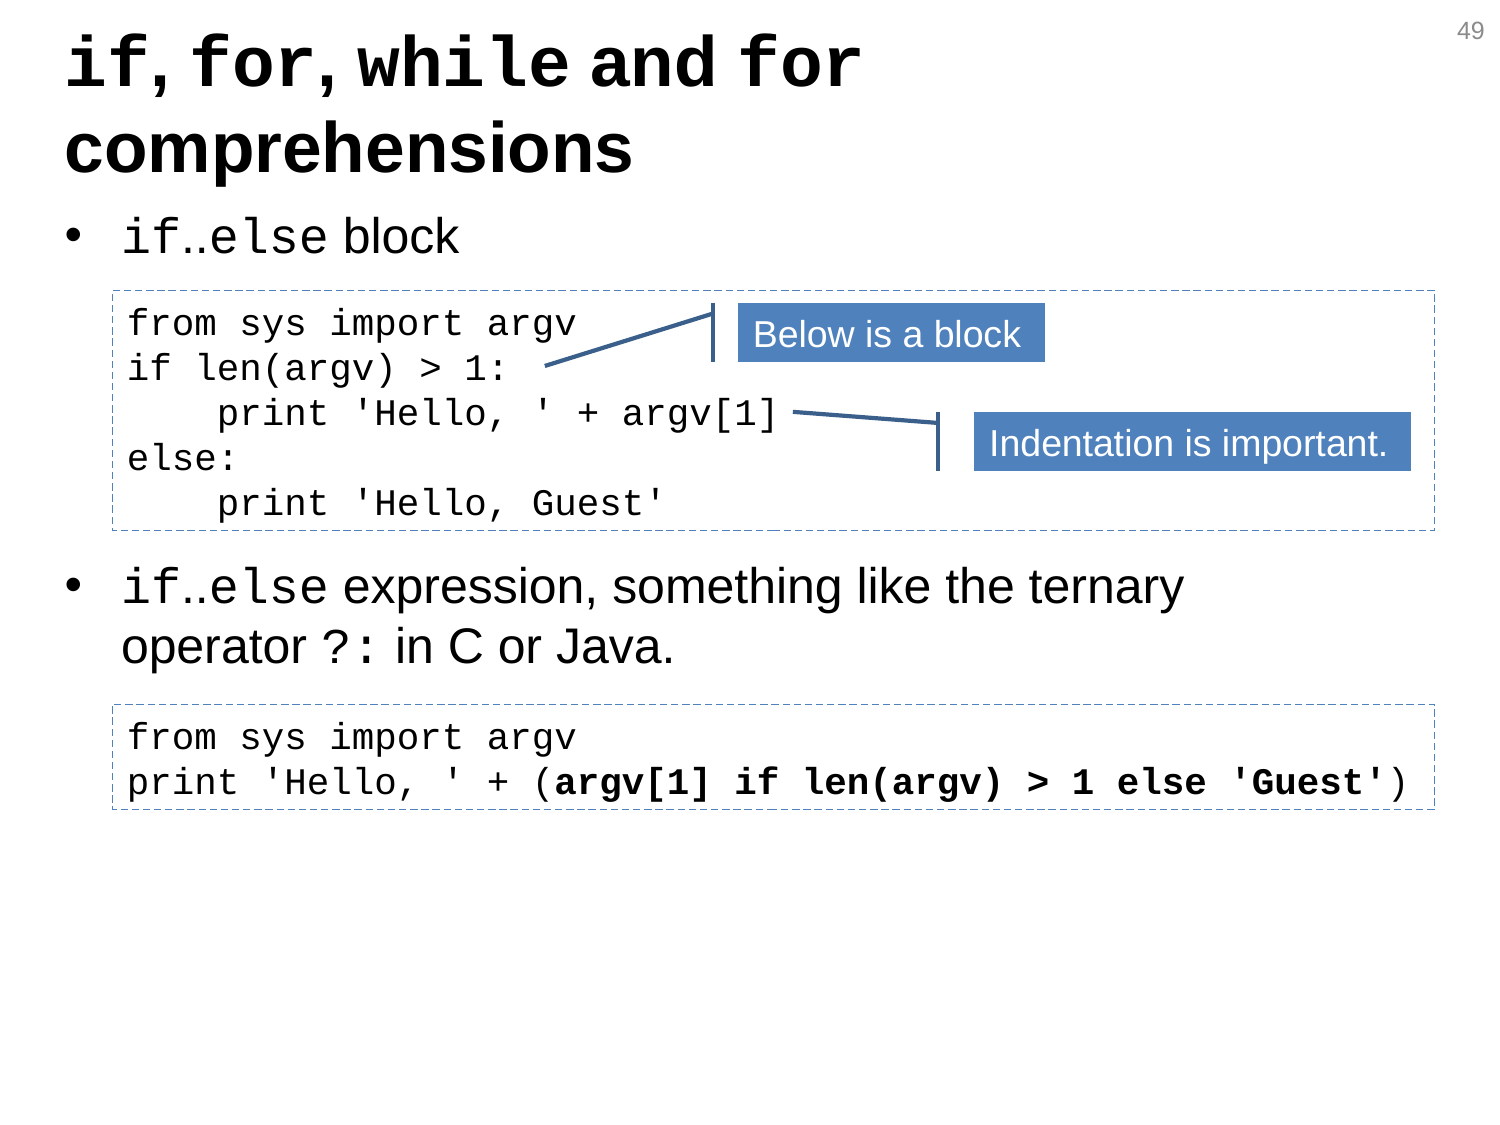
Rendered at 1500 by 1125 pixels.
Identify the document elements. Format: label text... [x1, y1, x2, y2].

text_box Below is a block [544, 302, 715, 368]
text_box Indentation is important. [974, 412, 1411, 471]
text_box from sys import argv print 'Hello, ' + (argv[1] if len(argv) > 1 else 'Guest') [112, 704, 1435, 810]
list if..else block if..else expression, something like the ternary operator ?: in C or Java. [49, 196, 1400, 939]
text_box Indentation is important. [792, 409, 940, 471]
text_box Below is a block [738, 303, 1045, 362]
slide_number 49 [1149, 0, 1500, 60]
title if, for, while and for comprehensions [49, 7, 1400, 195]
text_box from sys import argv if len(argv) > 1: print 'Hello, ' + argv[1] else: print 'Hello, Guest' [112, 290, 1435, 531]
